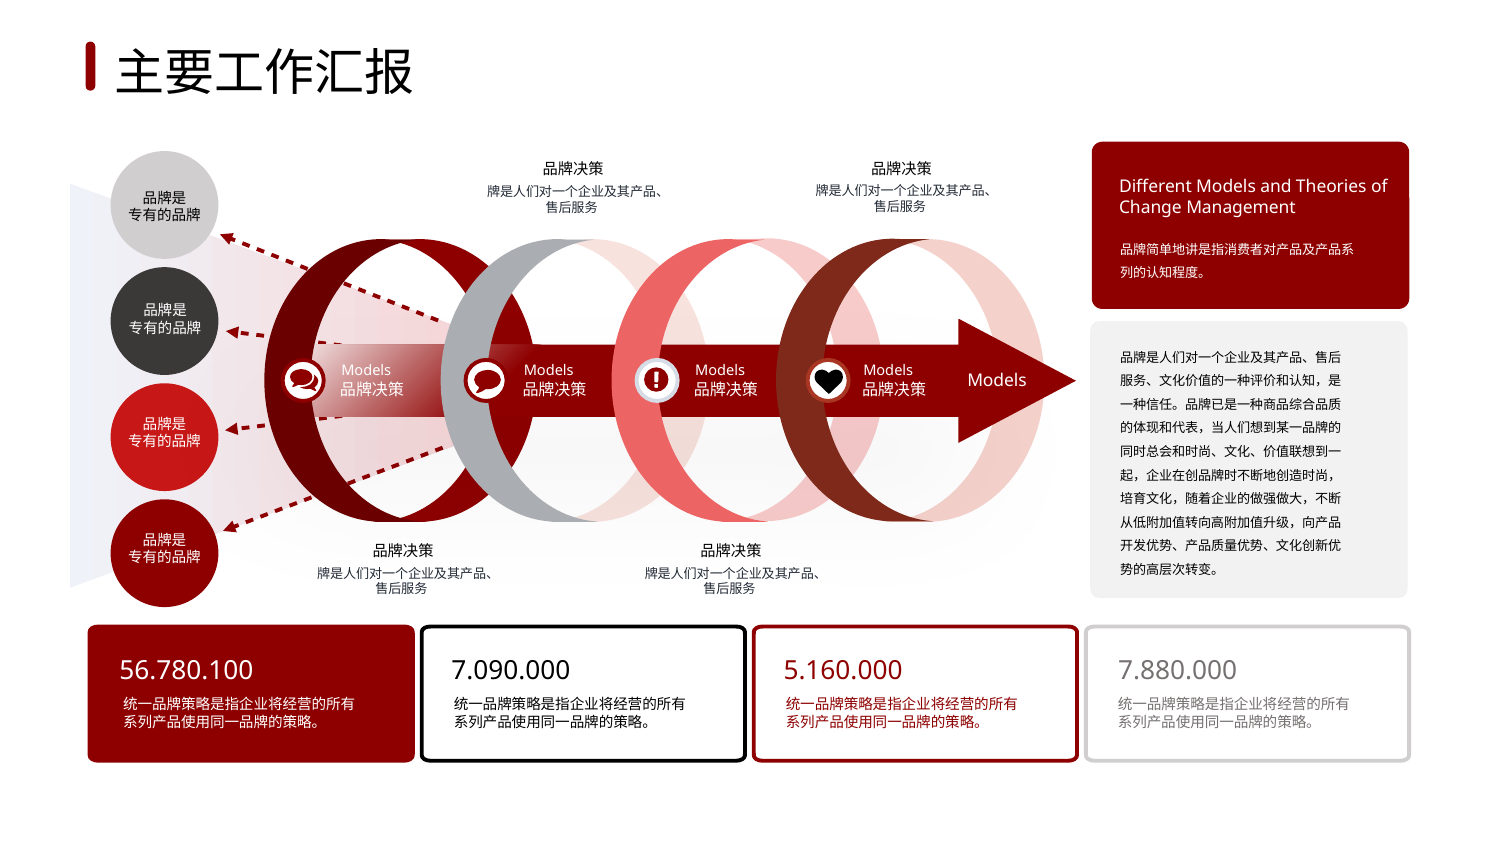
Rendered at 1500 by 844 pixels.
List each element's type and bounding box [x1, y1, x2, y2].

text_box [483, 156, 660, 234]
text_box [812, 156, 988, 233]
text_box [313, 538, 490, 616]
text_box [69, 151, 1076, 608]
text_box [89, 626, 413, 761]
text_box [753, 626, 1078, 761]
text_box [1090, 321, 1408, 599]
text_box [1091, 141, 1410, 309]
text_box [421, 626, 745, 761]
text_box [100, 32, 430, 108]
text_box [641, 538, 818, 616]
text_box [1085, 626, 1410, 761]
text_box [84, 40, 97, 92]
